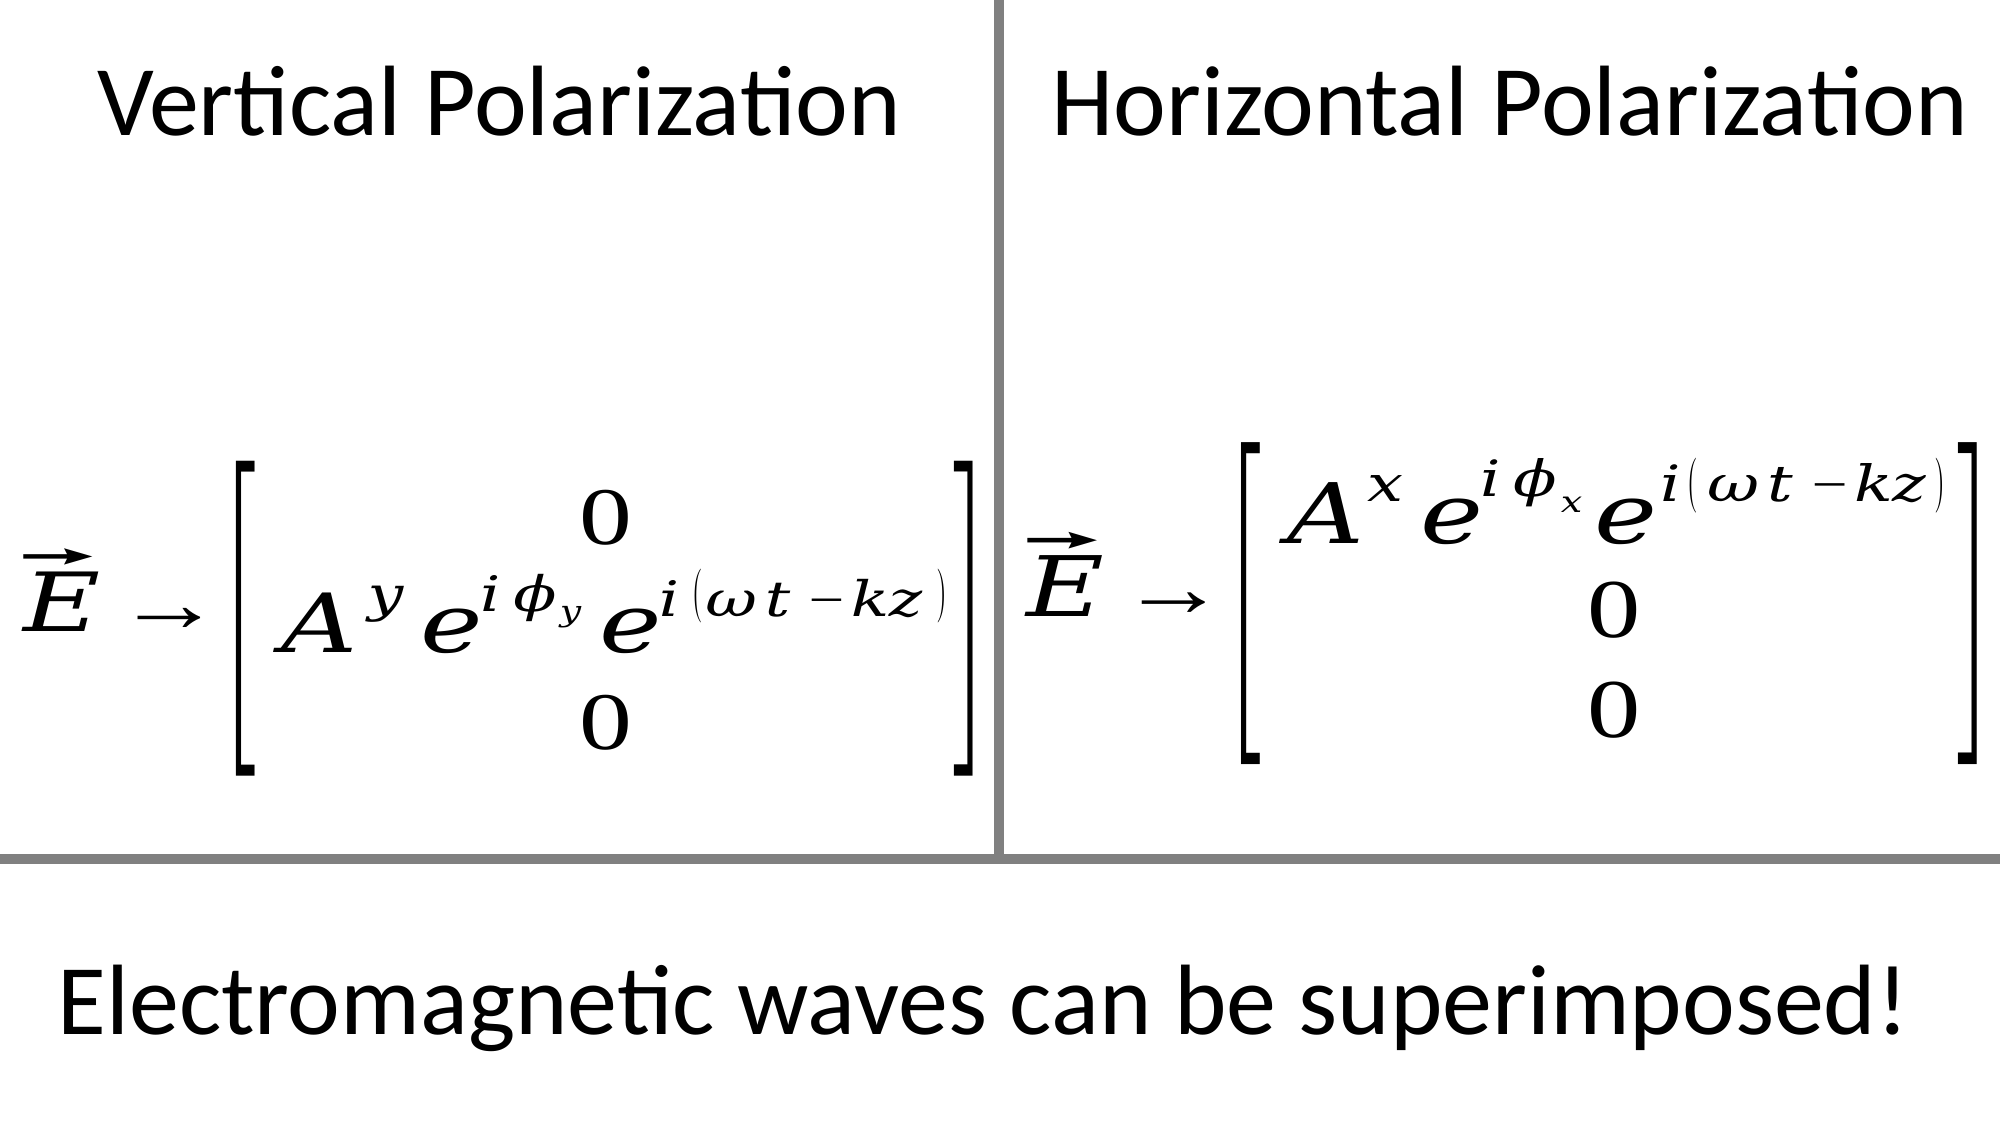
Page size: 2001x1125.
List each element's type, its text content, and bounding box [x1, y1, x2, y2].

text_box Vertical Polarization [21, 28, 978, 163]
text_box Horizontal Polarization [1020, 28, 2000, 163]
text_box Electromagnetic waves can be superimposed! [43, 927, 1957, 1062]
